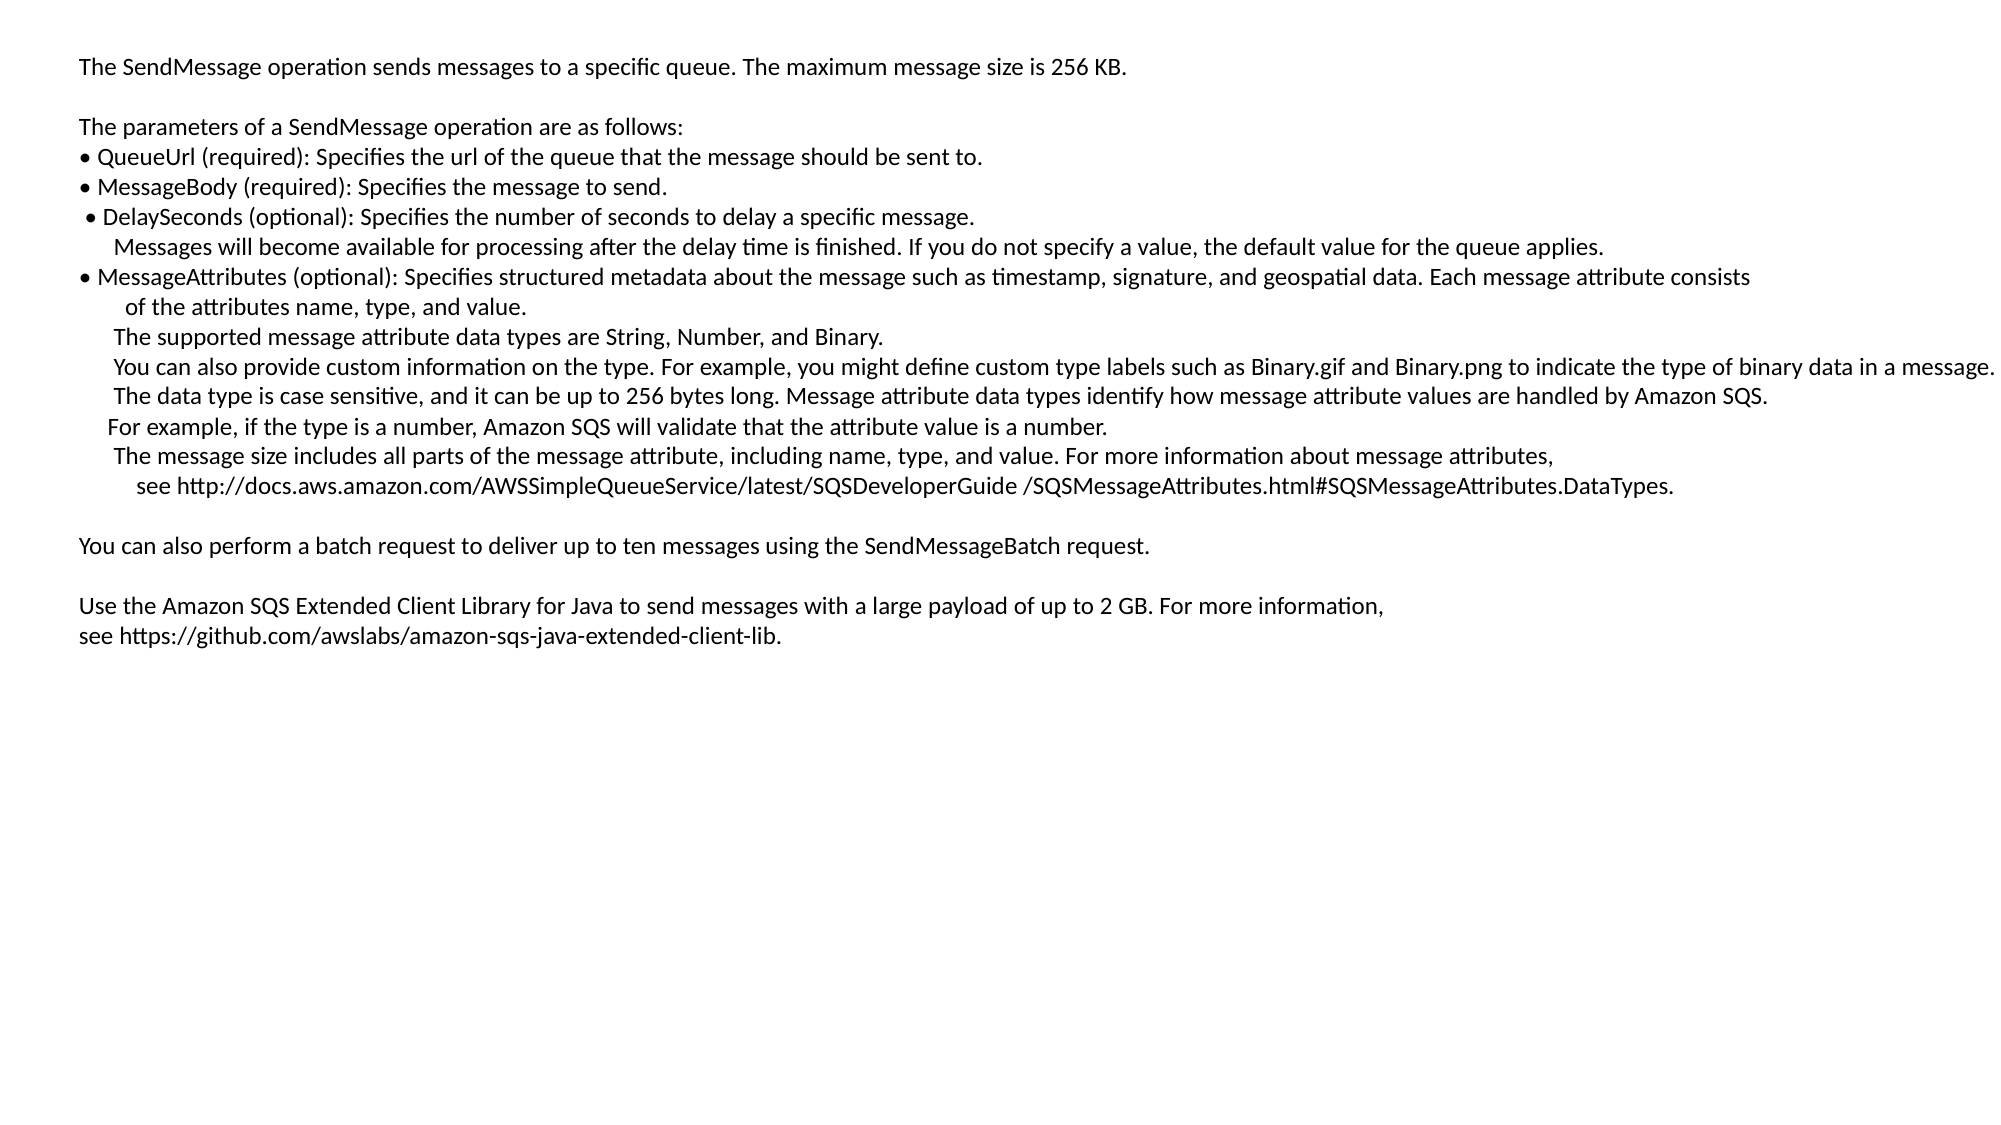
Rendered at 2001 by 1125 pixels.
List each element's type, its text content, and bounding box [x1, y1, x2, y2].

text_box The SendMessage operation sends messages to a specific queue. The maximum message size is 256 KB. The parameters of a SendMessage operation are as follows: • QueueUrl (required): Specifies the url of the queue that the message should be sent to. • MessageBody (required): Specifies the message to send. • DelaySeconds (optional): Specifies the number of seconds to delay a specific message. Messages will become available for processing after the delay time is finished. If you do not specify a value, the default value for the queue applies. • MessageAttributes (optional): Specifies structured metadata about the message such as timestamp, signature, and geospatial data. Each message attribute consists of the attributes name, type, and value. The supported message attribute data types are String, Number, and Binary. You can also provide custom information on the type. For example, you might define custom type labels such as Binary.gif and Binary.png to indicate the type of binary data in a message. The data type is case sensitive, and it can be up to 256 bytes long. Message attribute data types identify how message attribute values are handled by Amazon SQS. For example, if the type is a number, Amazon SQS will validate that the attribute value is a number. The message size includes all parts of the message attribute, including name, type, and value. For more information about message attributes, see http://docs.aws.amazon.com/AWSSimpleQueueService/latest/SQSDeveloperGuide /SQSMessageAttributes.html#SQSMessageAttributes.DataTypes. You can also perform a batch request to deliver up to ten messages using the SendMessageBatch request. Use the Amazon SQS Extended Client Library for Java to send messages with a large payload of up to 2 GB. For more information, see https://github.com/awslabs/amazon-sqs-java-extended-client-lib. [64, 43, 2000, 687]
